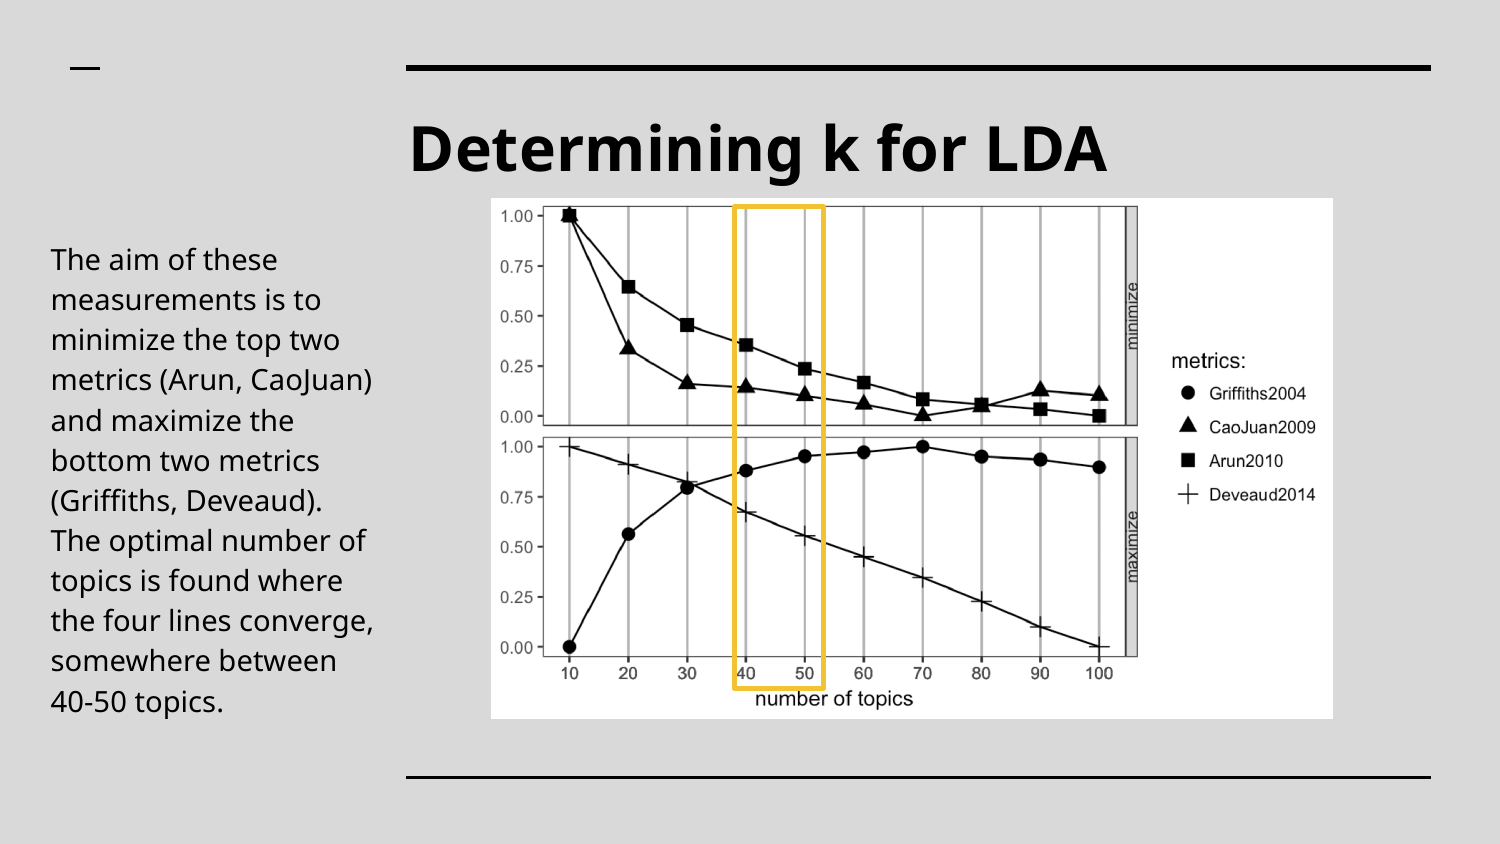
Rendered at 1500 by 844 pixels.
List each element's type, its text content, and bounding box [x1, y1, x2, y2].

list The aim of these measurements is to minimize the top two metrics (Arun, CaoJuan) and maximize the bottom two metrics (Griffiths, Deveaud). The optimal number of topics is found where the four lines converge, somewhere between 40-50 topics. [35, 186, 394, 768]
title Determining k for LDA [393, 94, 1431, 199]
picture [491, 198, 1333, 720]
